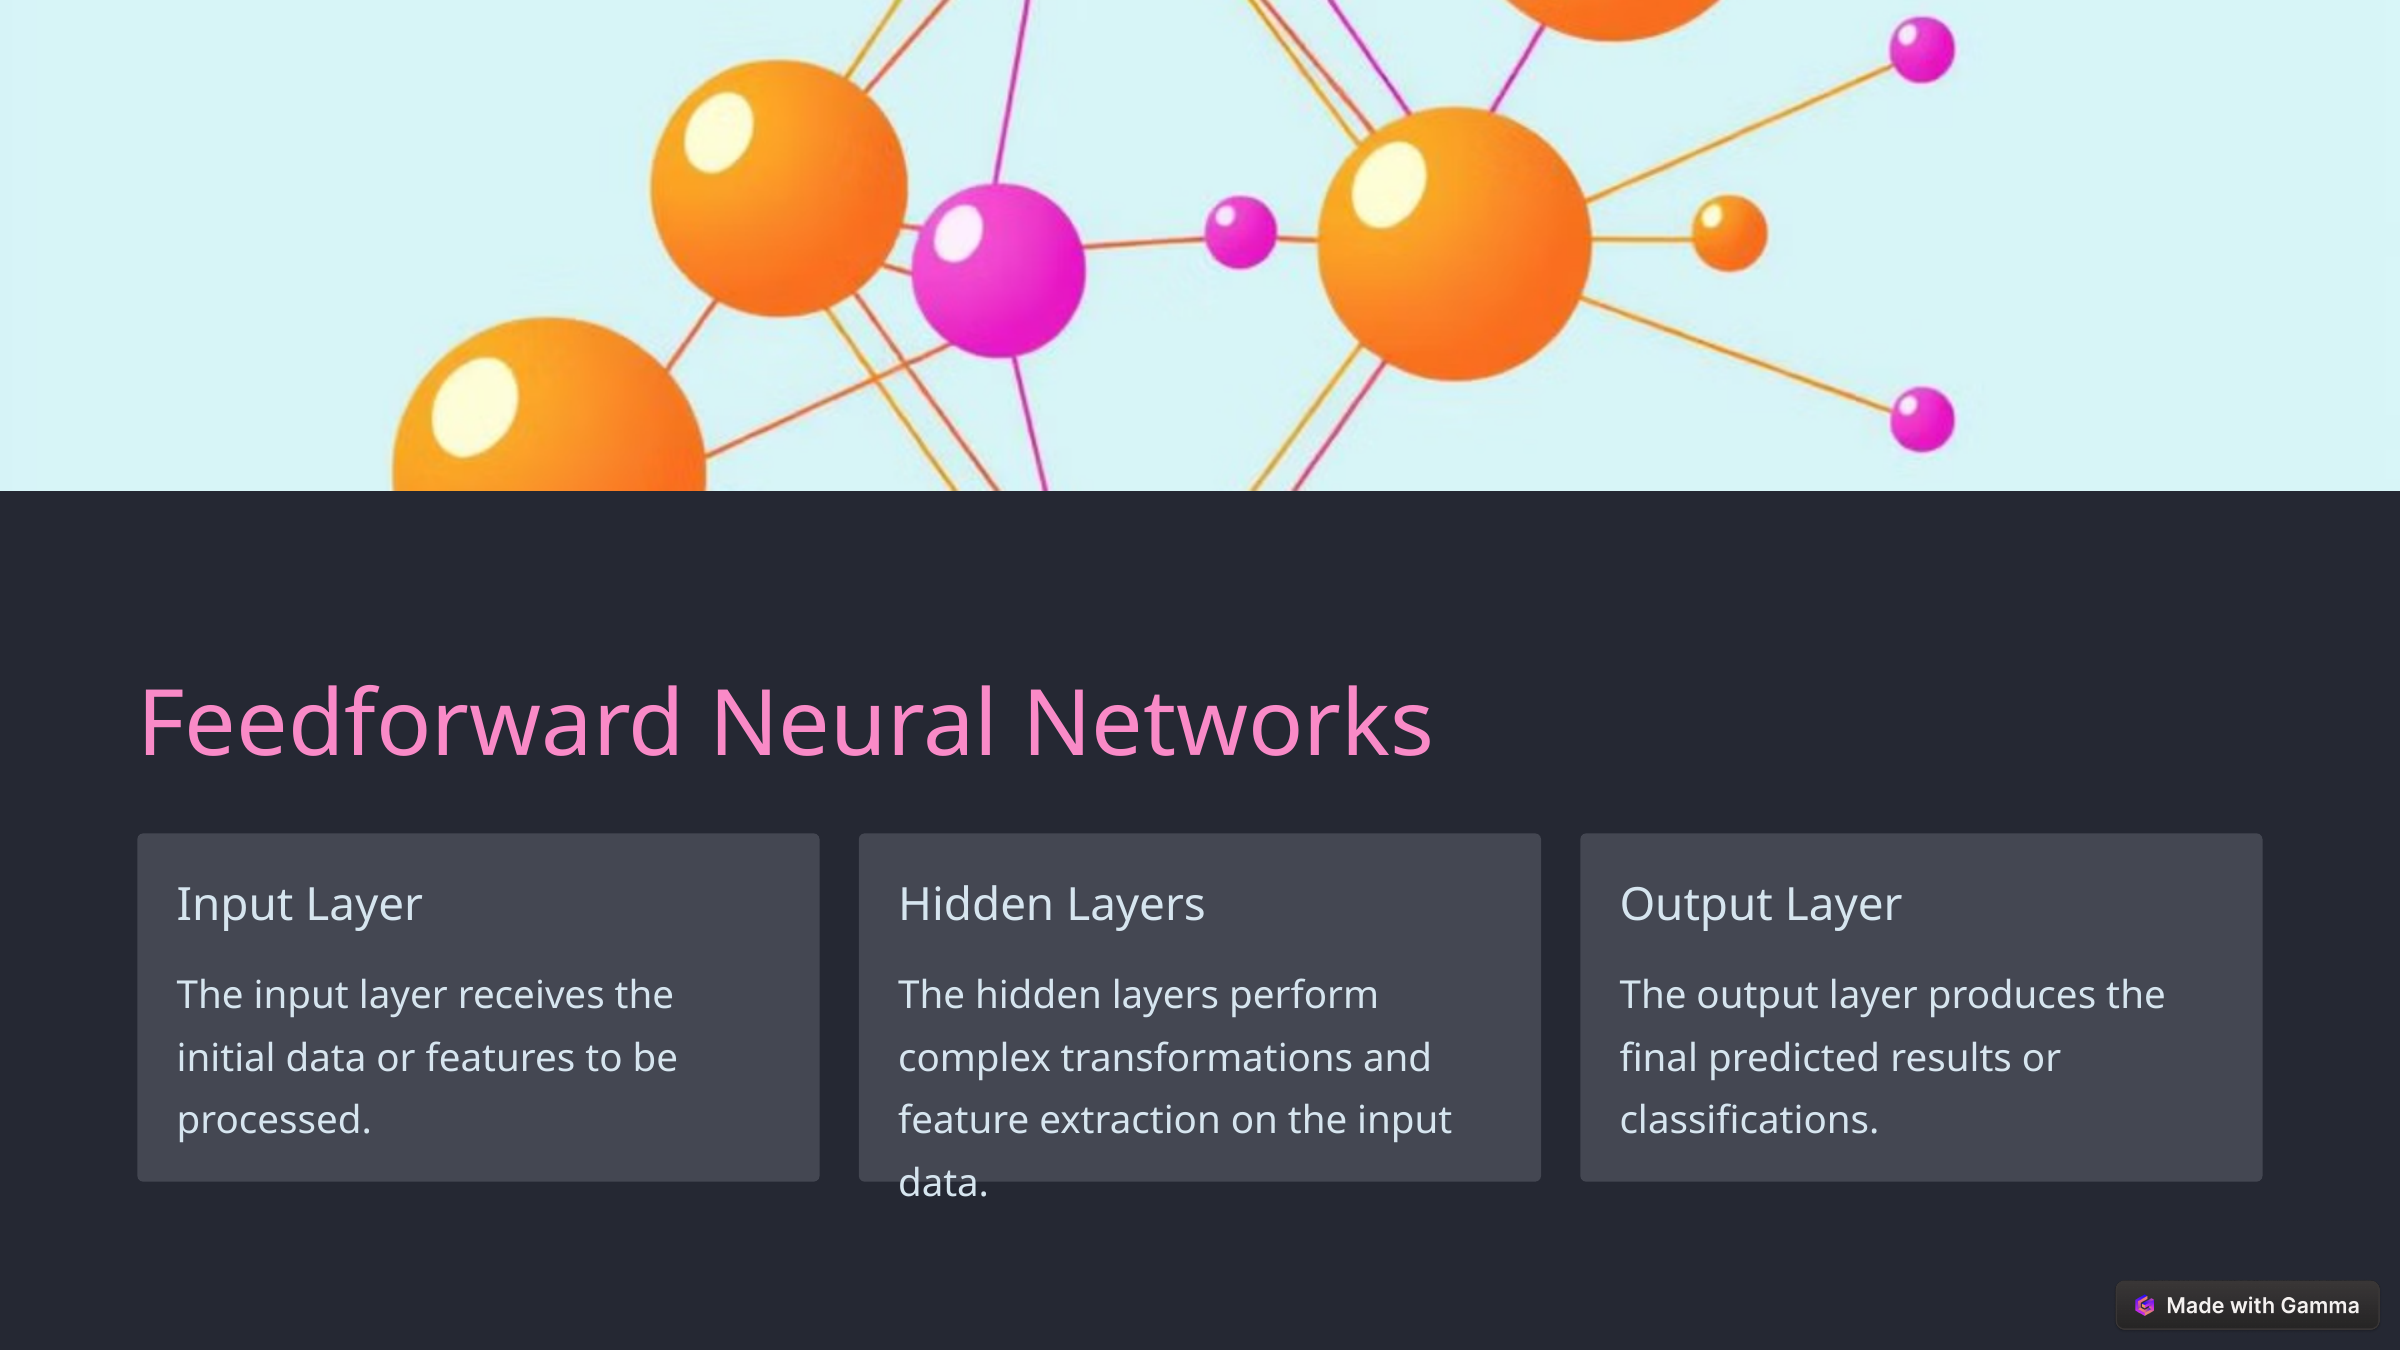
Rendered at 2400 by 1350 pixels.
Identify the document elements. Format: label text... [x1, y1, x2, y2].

text_box [858, 833, 1542, 1182]
text_box Hidden Layers [898, 872, 1361, 931]
text_box Output Layer [1619, 872, 2082, 931]
picture [0, 0, 2400, 491]
text_box Input Layer [176, 872, 639, 931]
text_box Feedforward Neural Networks [137, 658, 1433, 775]
text_box The hidden layers perform complex transformations and feature extraction on the input data. [898, 953, 1502, 1143]
text_box The input layer receives the initial data or features to be processed. [176, 953, 781, 1080]
picture [2106, 1271, 2389, 1339]
text_box [1580, 833, 2263, 1182]
text_box The output layer produces the final predicted results or classifications. [1619, 953, 2224, 1080]
text_box [137, 833, 820, 1182]
